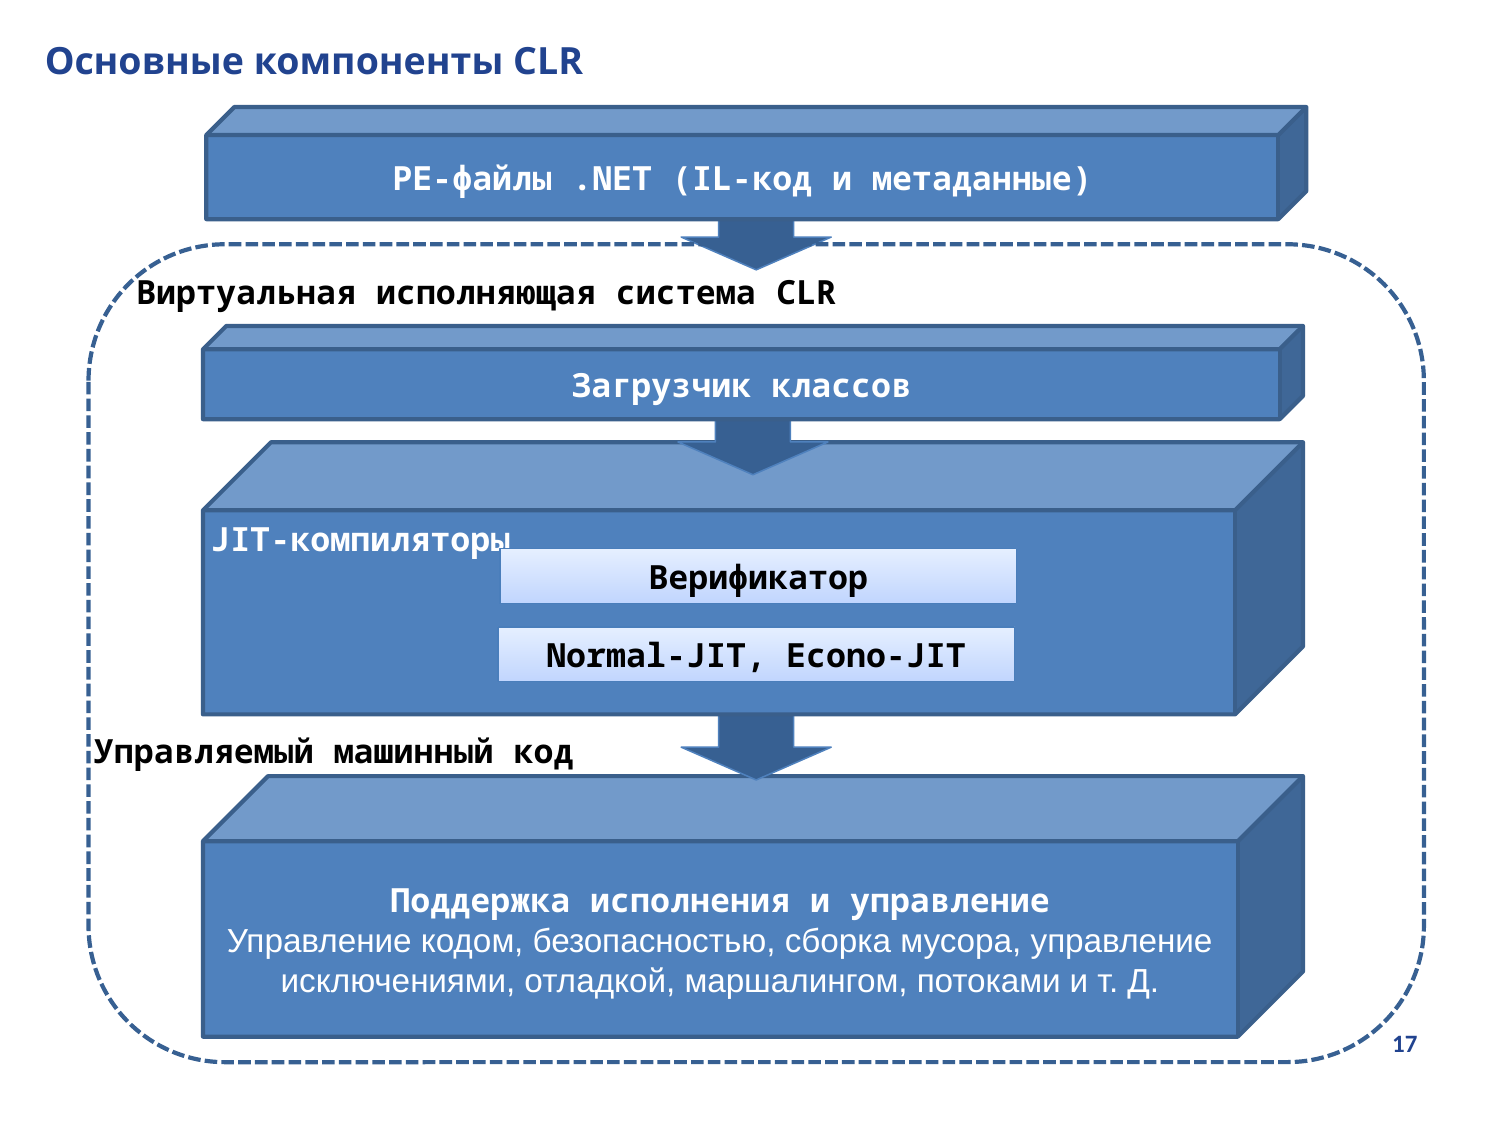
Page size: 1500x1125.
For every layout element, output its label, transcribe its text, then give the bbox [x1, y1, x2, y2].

text_box [677, 422, 829, 476]
text_box Виртуальная исполняющая система CLR [128, 263, 844, 319]
text_box [680, 222, 832, 244]
text_box Верификатор [499, 548, 1017, 604]
text_box PE-файлы .NET (IL-код и метаданные) [204, 104, 1309, 222]
text_box JIT-компиляторы [200, 440, 1306, 717]
title Основные компоненты CLR [36, 28, 1470, 126]
slide_number 17 [1074, 1011, 1426, 1074]
text_box Загрузчик классов [200, 323, 1306, 422]
text_box [88, 244, 1424, 1063]
text_box Normal-JIT, Econo-JIT [497, 626, 1015, 682]
